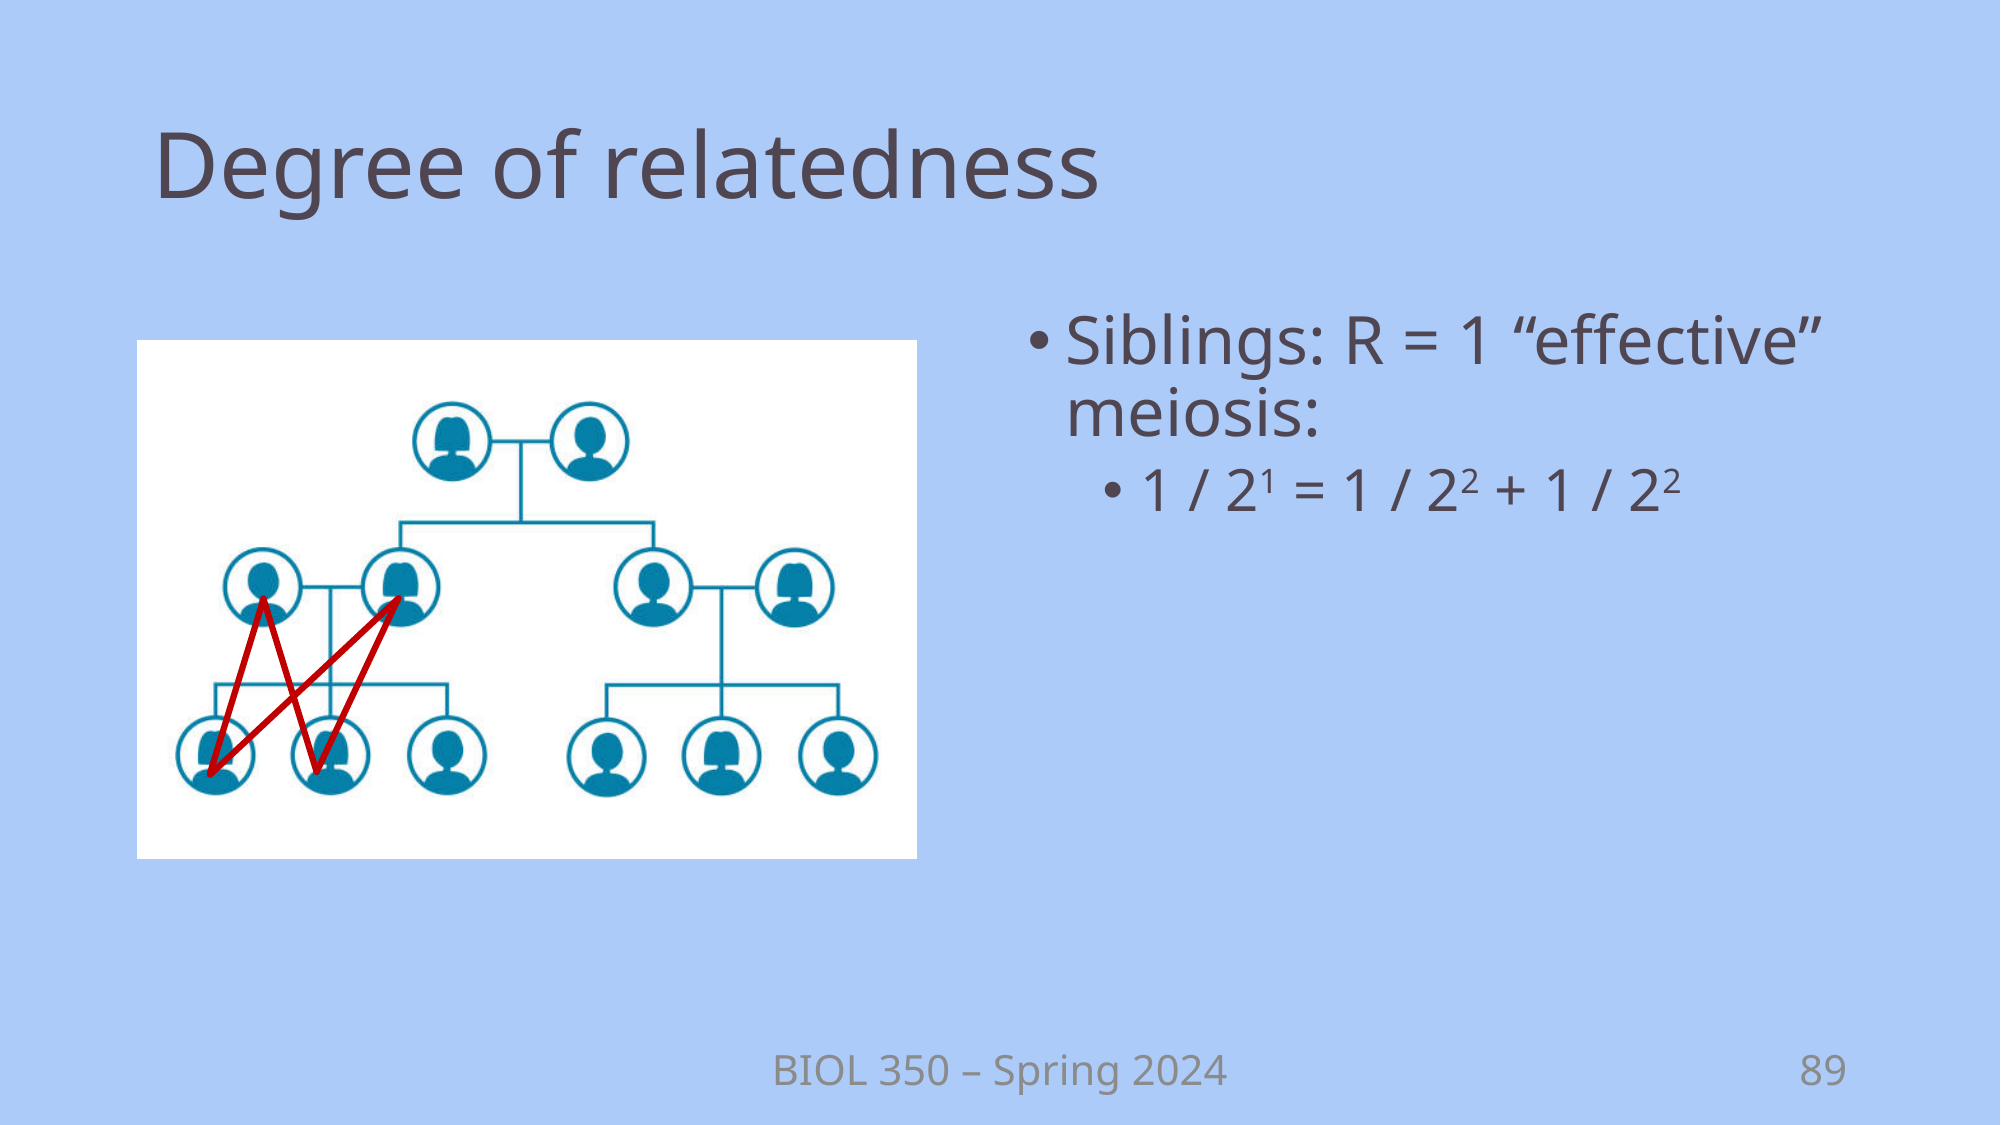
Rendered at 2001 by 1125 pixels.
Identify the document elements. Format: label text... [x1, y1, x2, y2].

slide_number 89 [1412, 1042, 1863, 1103]
list Siblings: R = 1 “effective” meiosis: 1 / 21 = 1 / 22 + 1 / 22 [1012, 299, 1863, 1014]
footer BIOL 350 – Spring 2024 [662, 1042, 1338, 1103]
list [137, 340, 917, 859]
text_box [209, 598, 399, 775]
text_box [316, 598, 399, 772]
title Degree of relatedness [137, 59, 1863, 278]
